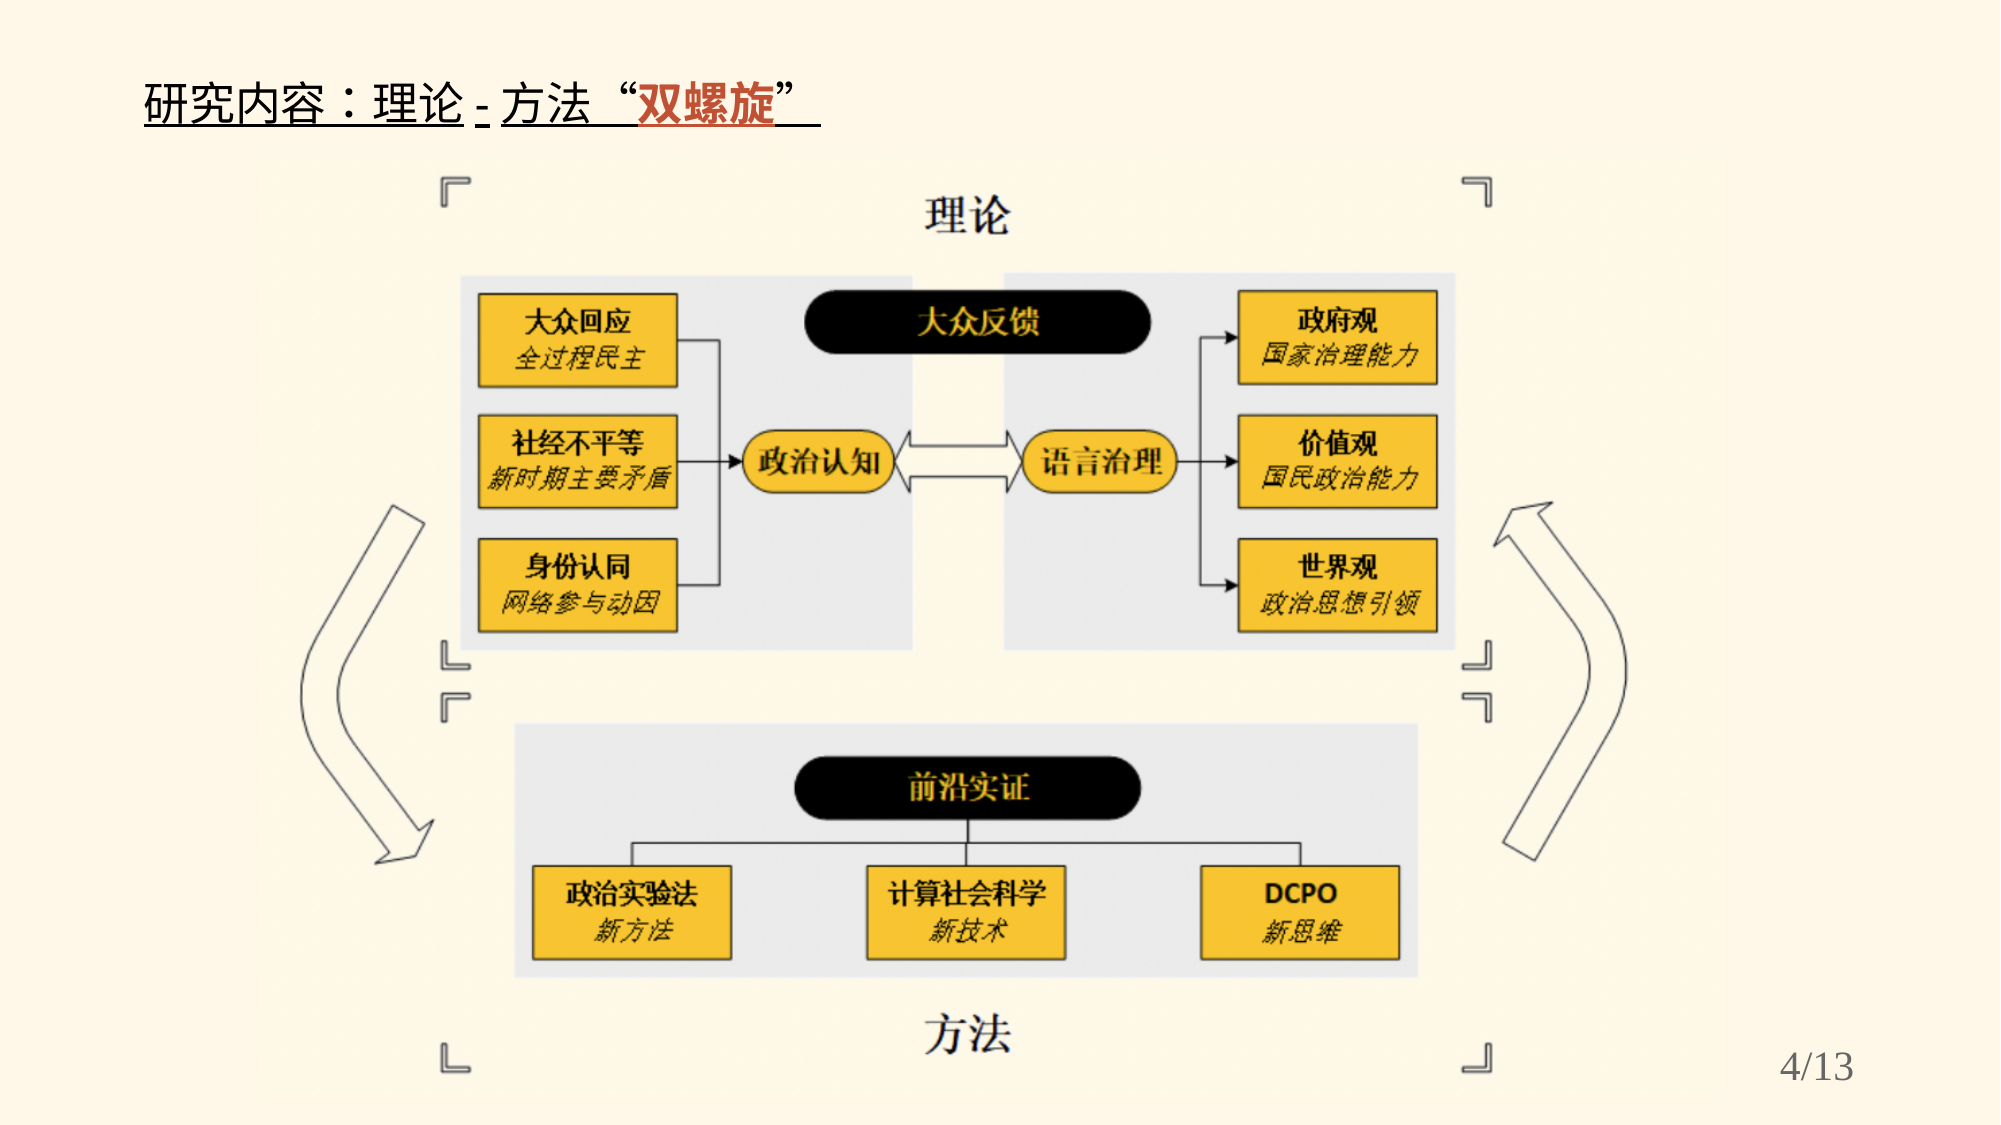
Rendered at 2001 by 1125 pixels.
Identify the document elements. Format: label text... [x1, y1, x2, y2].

text_box 研究内容：理论-方法“双螺旋” [119, 67, 845, 138]
picture [259, 155, 1722, 1098]
text_box 4/13 [1765, 1031, 1870, 1097]
